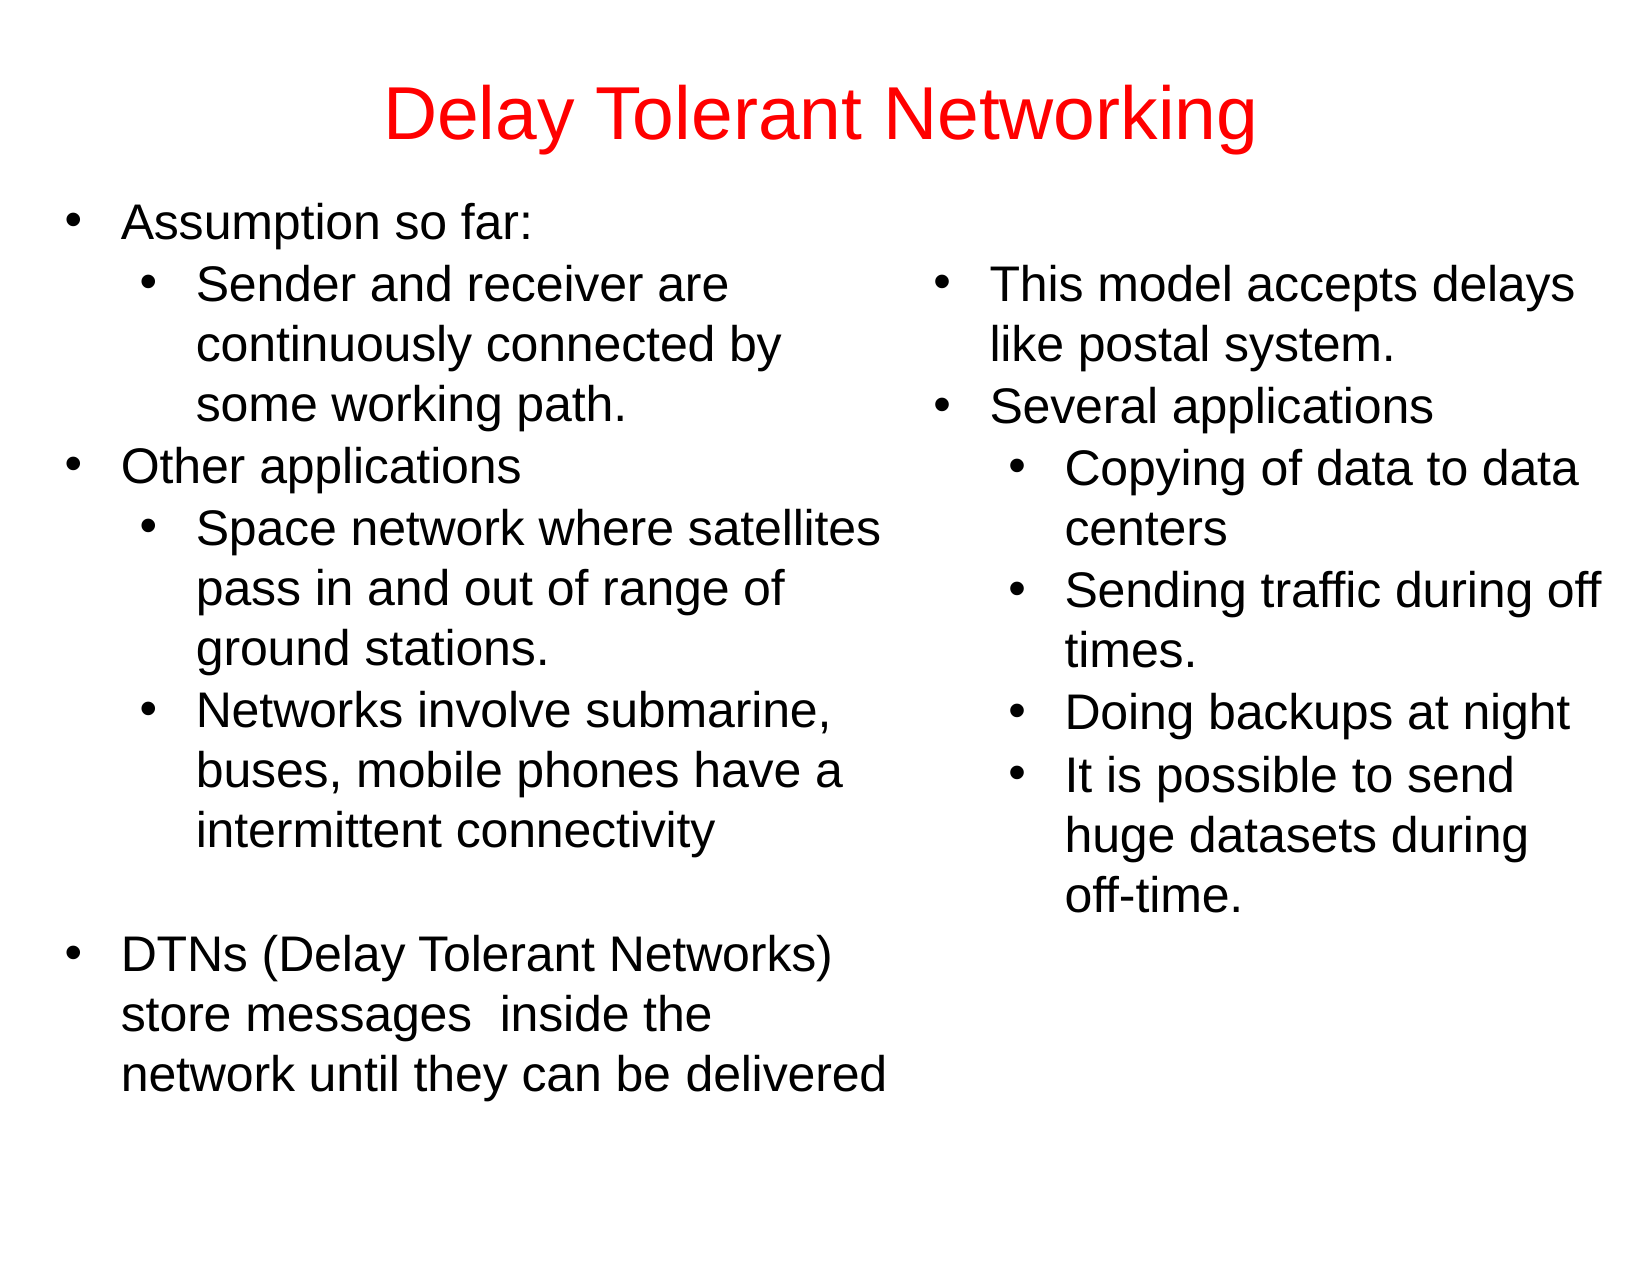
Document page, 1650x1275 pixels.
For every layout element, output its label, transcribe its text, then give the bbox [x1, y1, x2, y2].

title Delay Tolerant Networking [381, 62, 1269, 278]
text_box This model accepts delays like postal system. Several applications Copying of data to data centers Sending traffic during off times. Doing backups at night It is possible to send huge datasets during off-time. [931, 187, 1607, 922]
text_box Assumption so far: Sender and receiver are continuously connected by some working path. Other applications Space network where satellites pass in and out of range of ground stations. Networks involve submarine, buses, mobile phones have a intermittent connectivity DTNs (Delay Tolerant Networks) store messages inside the network until they can be delivered [62, 187, 900, 1164]
